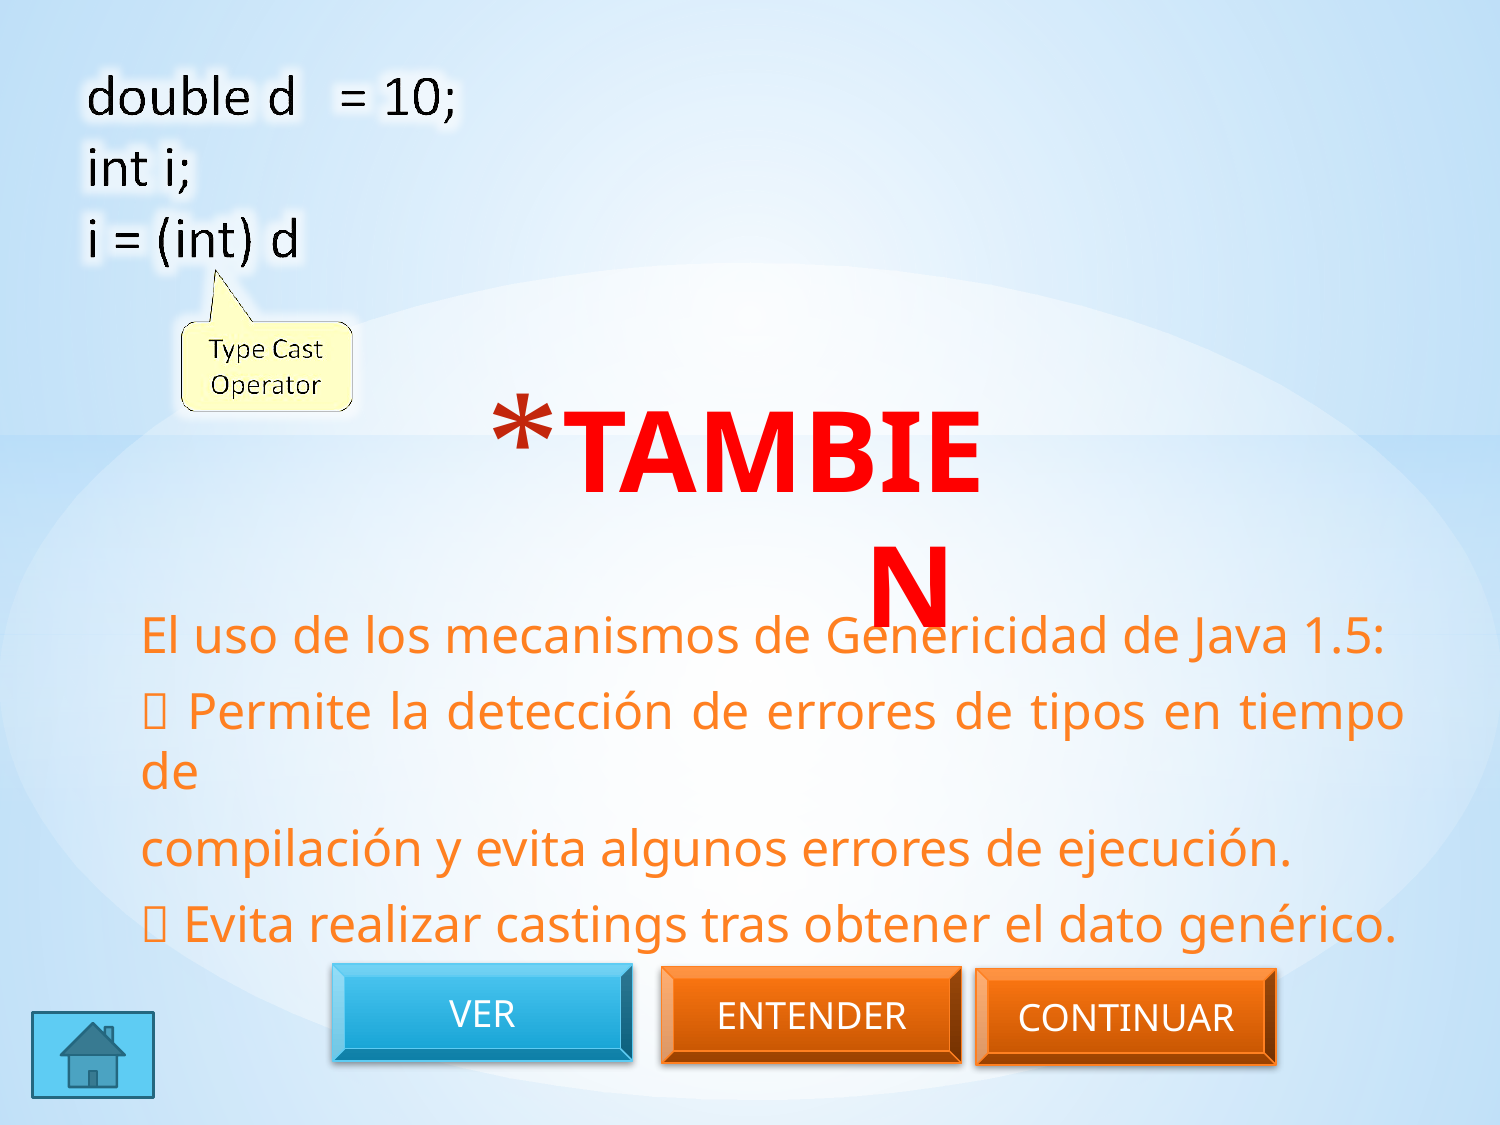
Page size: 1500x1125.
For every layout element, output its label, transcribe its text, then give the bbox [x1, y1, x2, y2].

text_box VER [331, 963, 634, 1062]
title TAMBIEN [398, 372, 1001, 543]
text_box CONTINUAR [975, 967, 1277, 1066]
picture [54, 53, 513, 422]
subtitle El uso de los mecanismos de Genericidad de Java 1.5:  Permite la detección de errores de tipos en tiempo de compilación y evita algunos errores de ejecución.  Evita realizar castings tras obtener el dato genérico. [125, 596, 1422, 741]
text_box [31, 1011, 155, 1099]
text_box ENTENDER [661, 966, 963, 1064]
